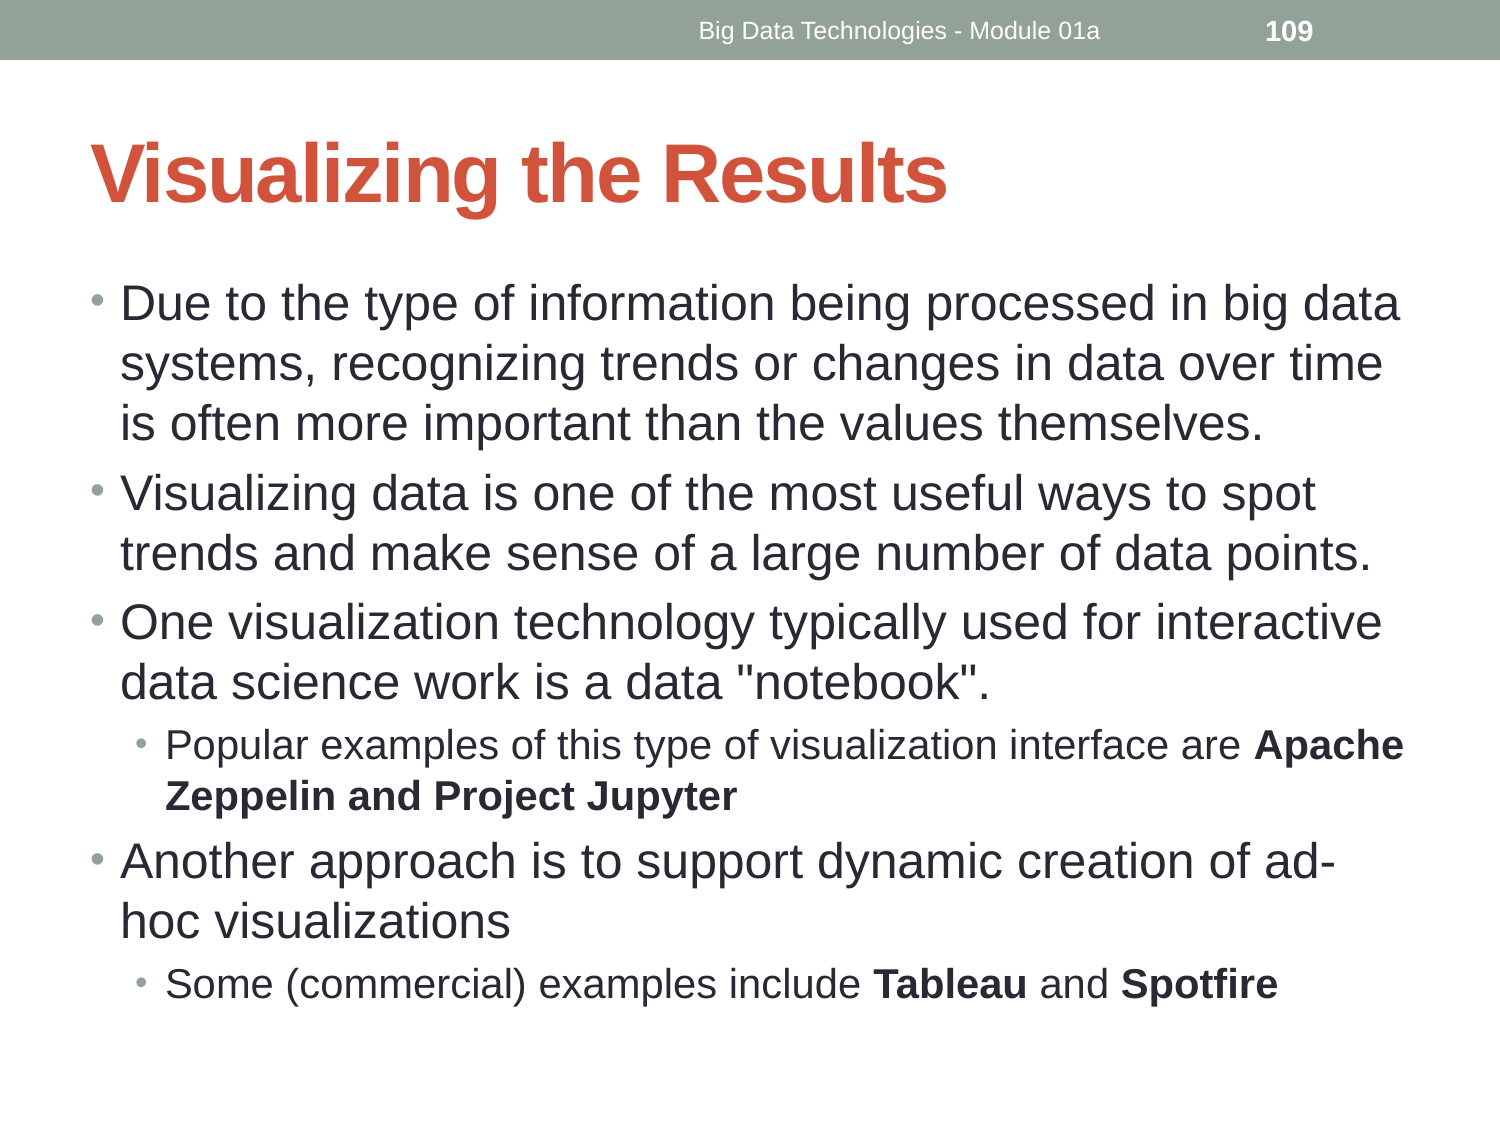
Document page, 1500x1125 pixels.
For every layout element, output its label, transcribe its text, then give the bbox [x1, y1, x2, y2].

footer Big Data Technologies - Module 01a [562, 3, 1238, 57]
slide_number 109 [1250, 3, 1425, 57]
list Due to the type of information being processed in big data systems, recognizing trends or changes in data over time is often more important than the values themselves. Visualizing data is one of the most useful ways to spot trends and make sense of a large number of data points. One visualization technology typically used for interactive data science work is a data "notebook". Popular examples of this type of visualization interface are Apache Zeppelin and Project Jupyter Another approach is to support dynamic creation of ad-hoc visualizations Some (commercial) examples include Tableau and Spotfire [75, 262, 1425, 1063]
title Visualizing the Results [75, 87, 1425, 250]
